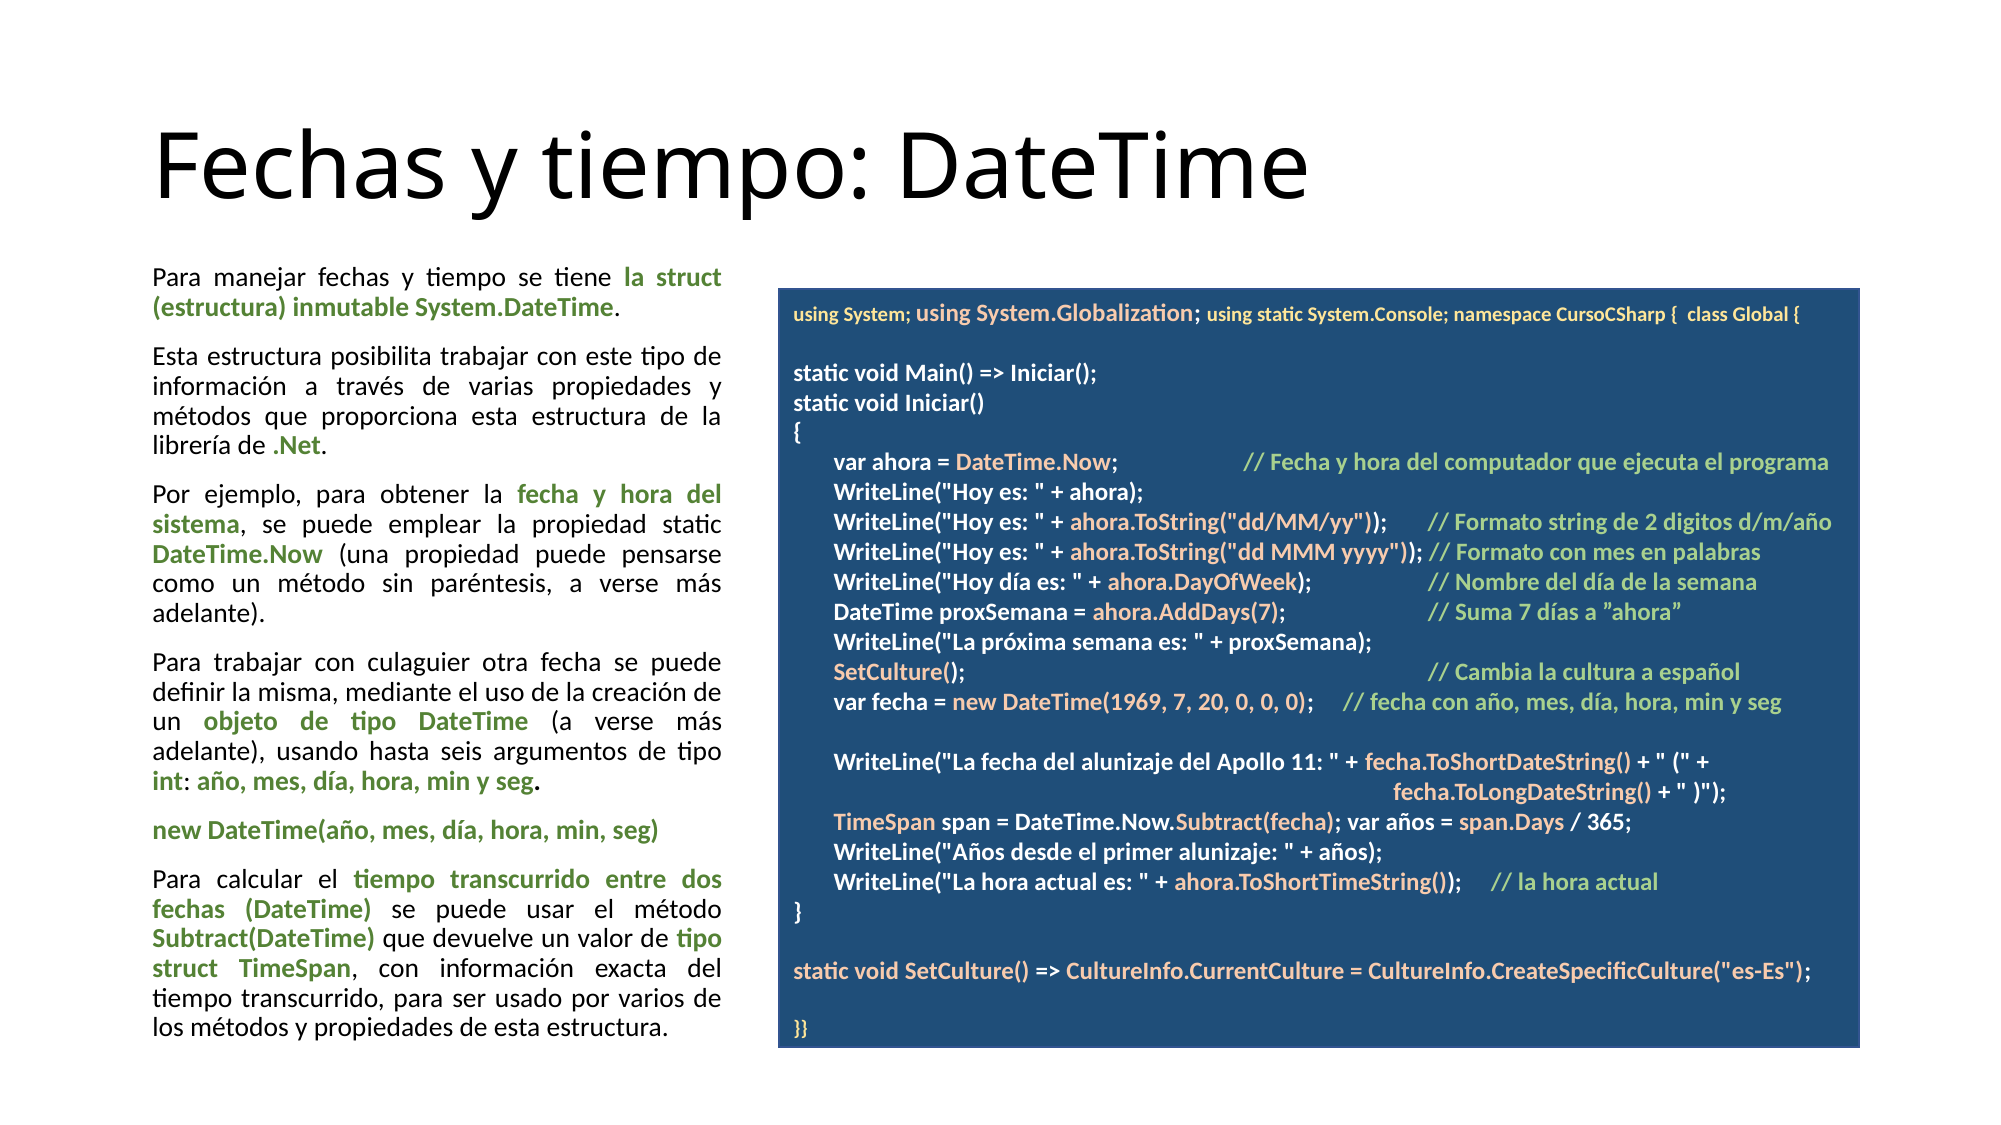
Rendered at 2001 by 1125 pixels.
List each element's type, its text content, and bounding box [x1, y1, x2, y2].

title Fechas y tiempo: DateTime [137, 59, 1863, 278]
text_box using System; using System.Globalization; using static System.Console; namespace CursoCSharp { class Global { static void Main() => Iniciar(); static void Iniciar() { var ahora = DateTime.Now; // Fecha y hora del computador que ejecuta el programa WriteLine("Hoy es: " + ahora); WriteLine("Hoy es: " + ahora.ToString("dd/MM/yy")); // Formato string de 2 digitos d/m/año WriteLine("Hoy es: " + ahora.ToString("dd MMM yyyy")); // Formato con mes en palabras WriteLine("Hoy día es: " + ahora.DayOfWeek); // Nombre del día de la semana DateTime proxSemana = ahora.AddDays(7); // Suma 7 días a ”ahora” WriteLine("La próxima semana es: " + proxSemana); SetCulture(); // Cambia la cultura a español var fecha = new DateTime(1969, 7, 20, 0, 0, 0); // fecha con año, mes, día, hora, min y seg WriteLine("La fecha del alunizaje del Apollo 11: " + fecha.ToShortDateString() + " (" + fecha.ToLongDateString() + " )"); TimeSpan span = DateTime.Now.Subtract(fecha); var años = span.Days / 365; WriteLine("Años desde el primer alunizaje: " + años); WriteLine("La hora actual es: " + ahora.ToShortTimeString()); // la hora actual } static void SetCulture() => CultureInfo.CurrentCulture = CultureInfo.CreateSpecificCulture("es-Es"); }} [778, 288, 1860, 1048]
list Para manejar fechas y tiempo se tiene la struct (estructura) inmutable System.DateTime. Esta estructura posibilita trabajar con este tipo de información a través de varias propiedades y métodos que proporciona esta estructura de la librería de .Net. Por ejemplo, para obtener la fecha y hora del sistema, se puede emplear la propiedad static DateTime.Now (una propiedad puede pensarse como un método sin paréntesis, a verse más adelante). Para trabajar con culaguier otra fecha se puede definir la misma, mediante el uso de la creación de un objeto de tipo DateTime (a verse más adelante), usando hasta seis argumentos de tipo int: año, mes, día, hora, min y seg. new DateTime(año, mes, día, hora, min, seg) Para calcular el tiempo transcurrido entre dos fechas (DateTime) se puede usar el método Subtract(DateTime) que devuelve un valor de tipo struct TimeSpan, con información exacta del tiempo transcurrido, para ser usado por varios de los métodos y propiedades de esta estructura. [137, 255, 738, 1057]
